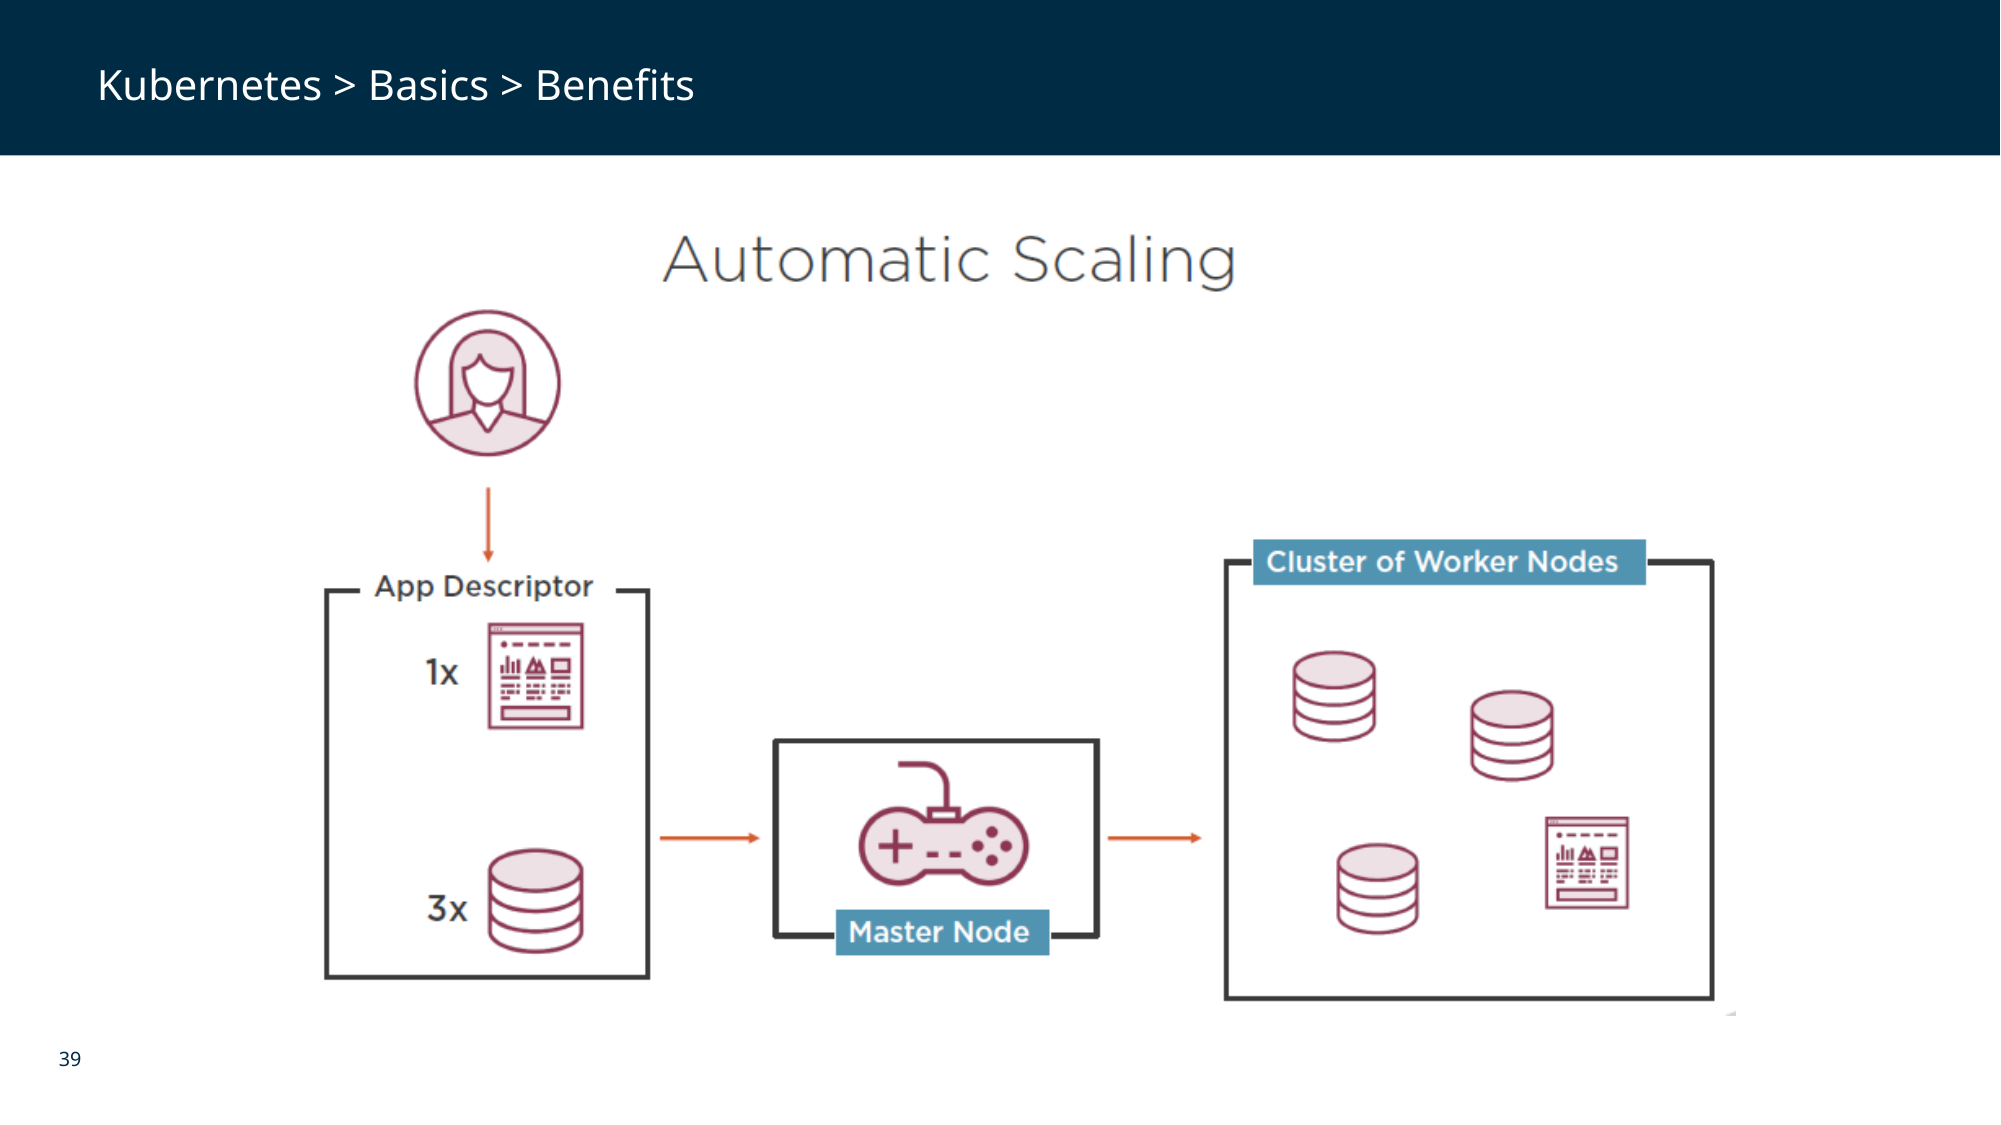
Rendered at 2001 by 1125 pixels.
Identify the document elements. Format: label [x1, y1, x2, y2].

picture [318, 233, 1736, 1016]
text_box [0, 0, 2000, 156]
